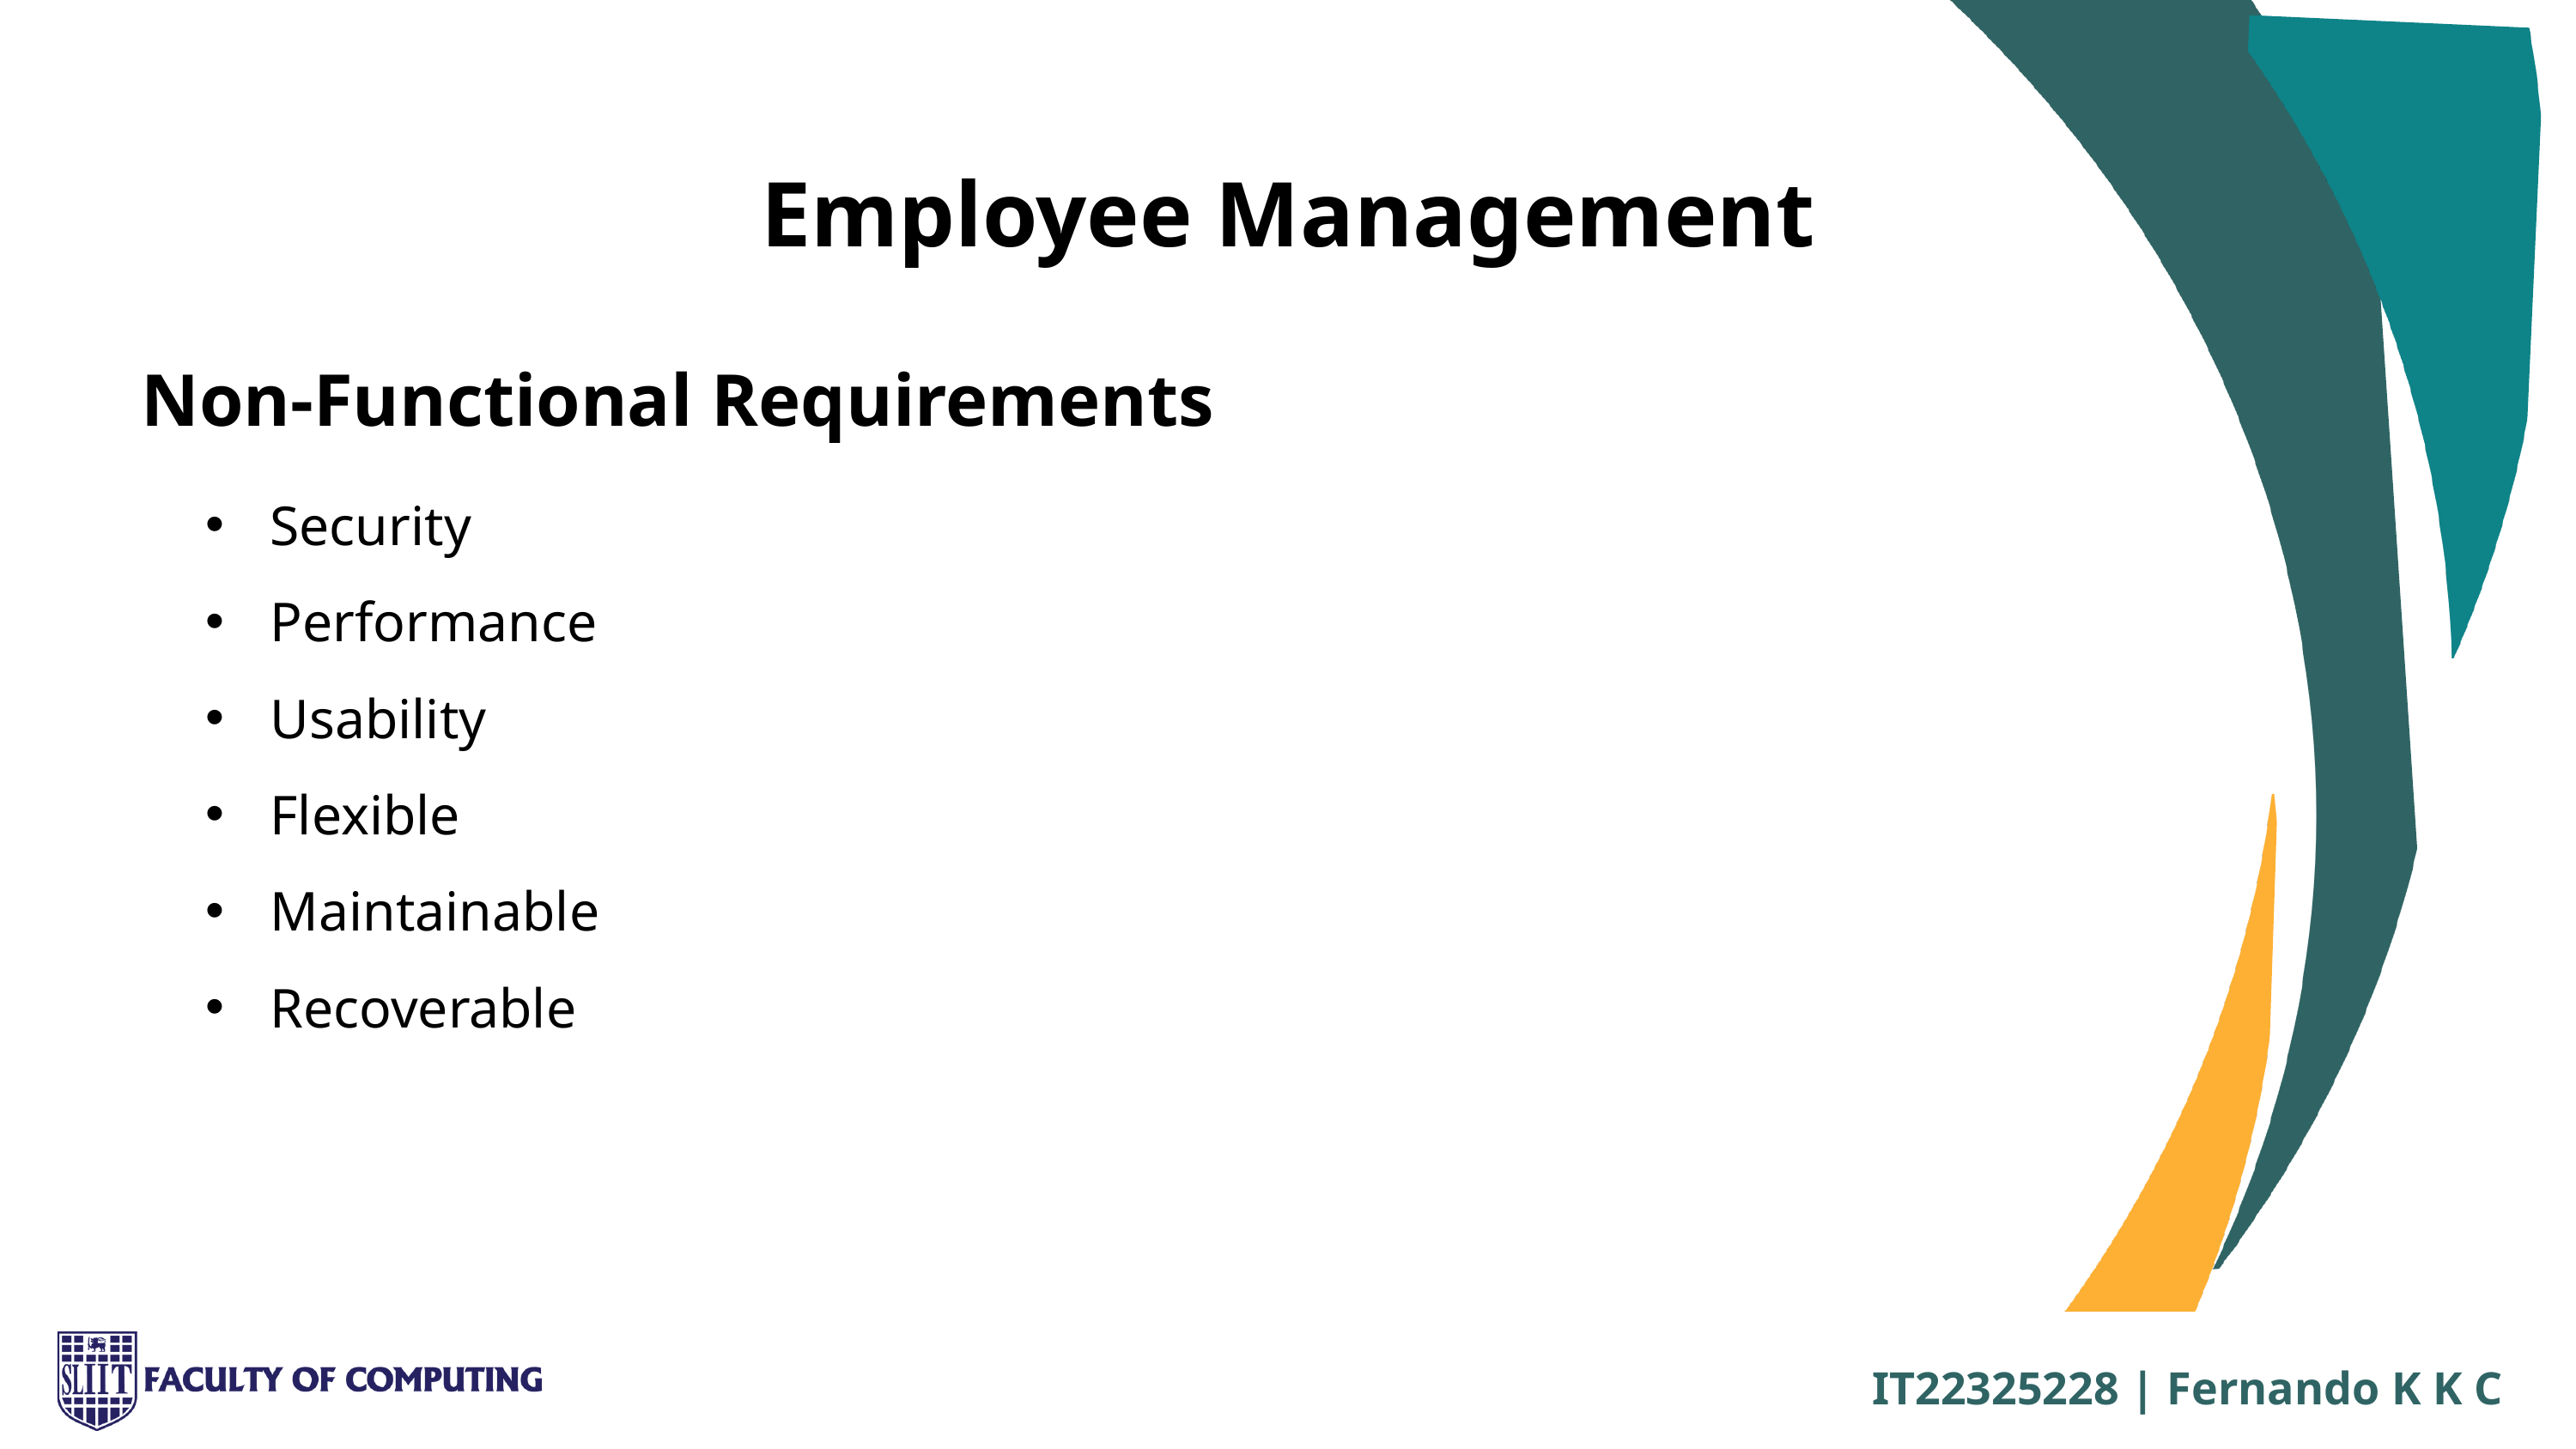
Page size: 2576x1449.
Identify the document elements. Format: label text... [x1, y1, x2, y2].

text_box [0, 1311, 2576, 1449]
text_box Employee Management [556, 143, 1826, 265]
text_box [1829, 0, 2546, 1311]
text_box Security Performance Usability Flexible Maintainable Recoverable [141, 459, 1826, 1039]
text_box Non-Functional Requirements [141, 343, 1826, 440]
